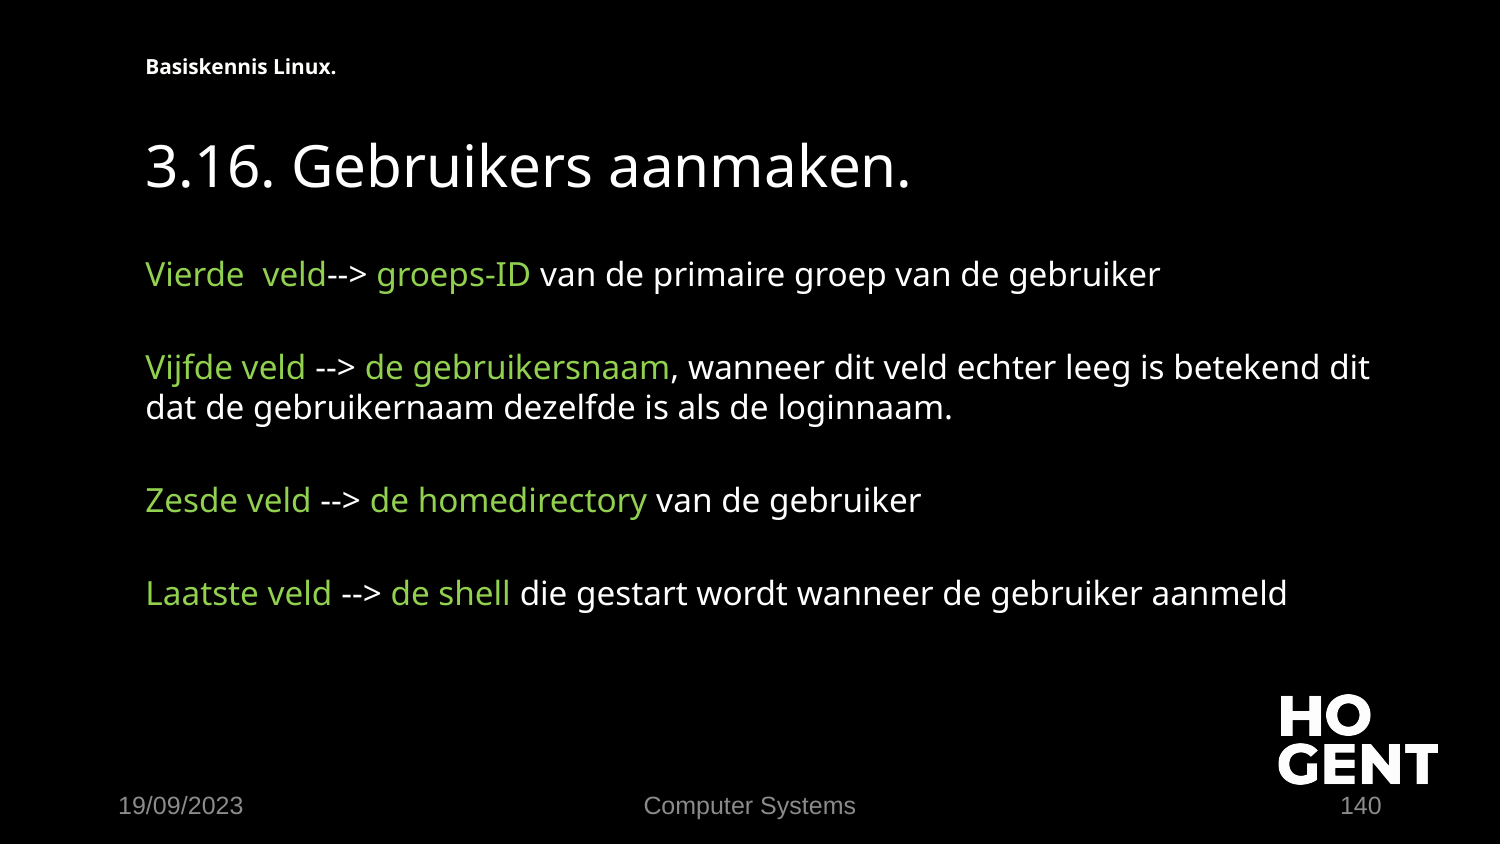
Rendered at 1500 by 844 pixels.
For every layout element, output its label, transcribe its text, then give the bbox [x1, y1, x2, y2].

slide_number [103, 782, 441, 828]
title 3.16. Gebruikers aanmaken. [130, 121, 1480, 223]
footer Computer Systems [496, 782, 1004, 828]
list Vierde veld--> groeps-ID van de primaire groep van de gebruiker Vijfde veld --> de gebruikersnaam, wanneer dit veld echter leeg is betekend dit dat de gebruikernaam dezelfde is als de loginnaam. Zesde veld --> de homedirectory van de gebruiker Laatste veld --> de shell die gestart wordt wanneer de gebruiker aanmeld [130, 245, 1437, 759]
slide_number 140 [1059, 782, 1397, 828]
list Basiskennis Linux. [130, 46, 806, 100]
